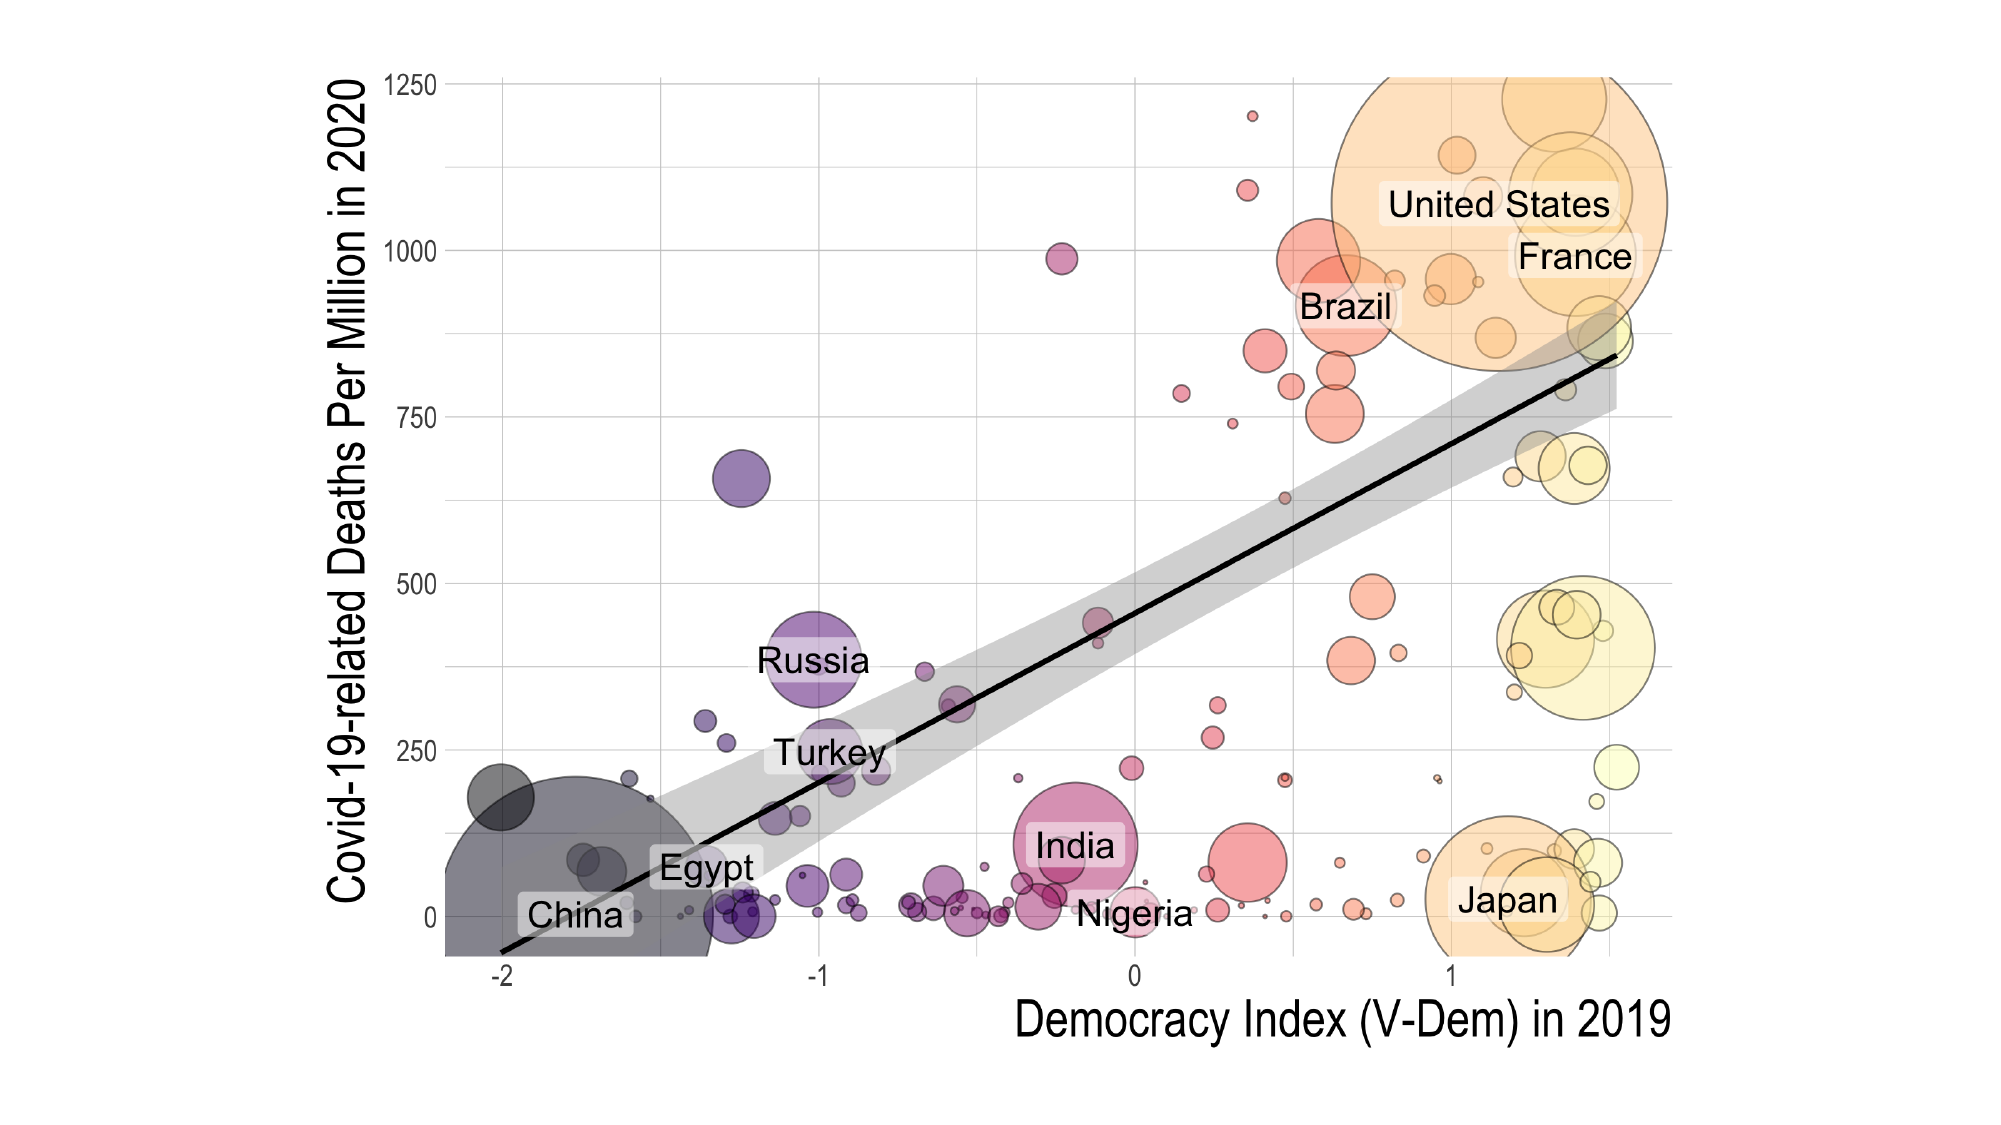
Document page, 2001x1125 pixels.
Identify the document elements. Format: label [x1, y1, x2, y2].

picture [249, 0, 1750, 1125]
